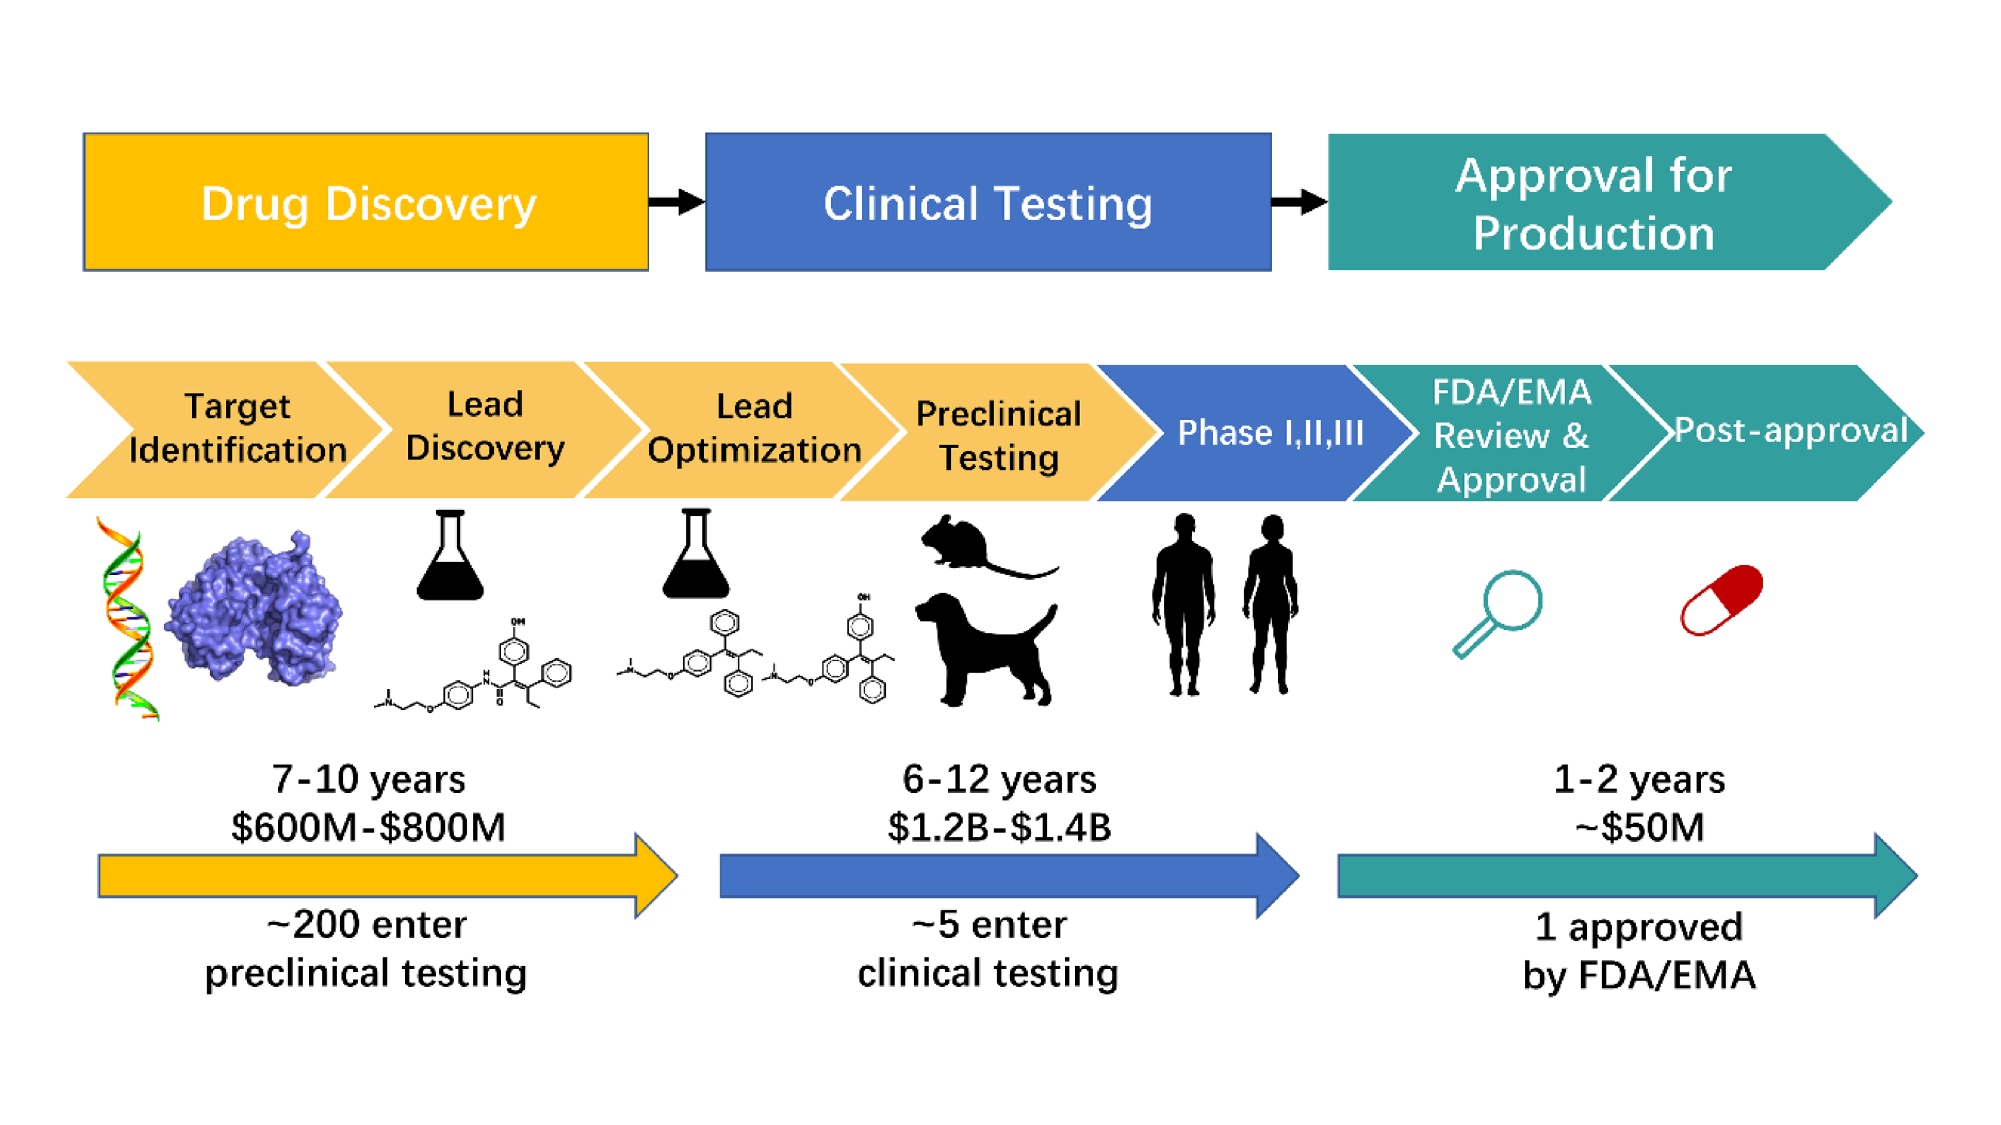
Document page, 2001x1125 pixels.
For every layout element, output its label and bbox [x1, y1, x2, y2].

picture [45, 112, 1943, 1008]
